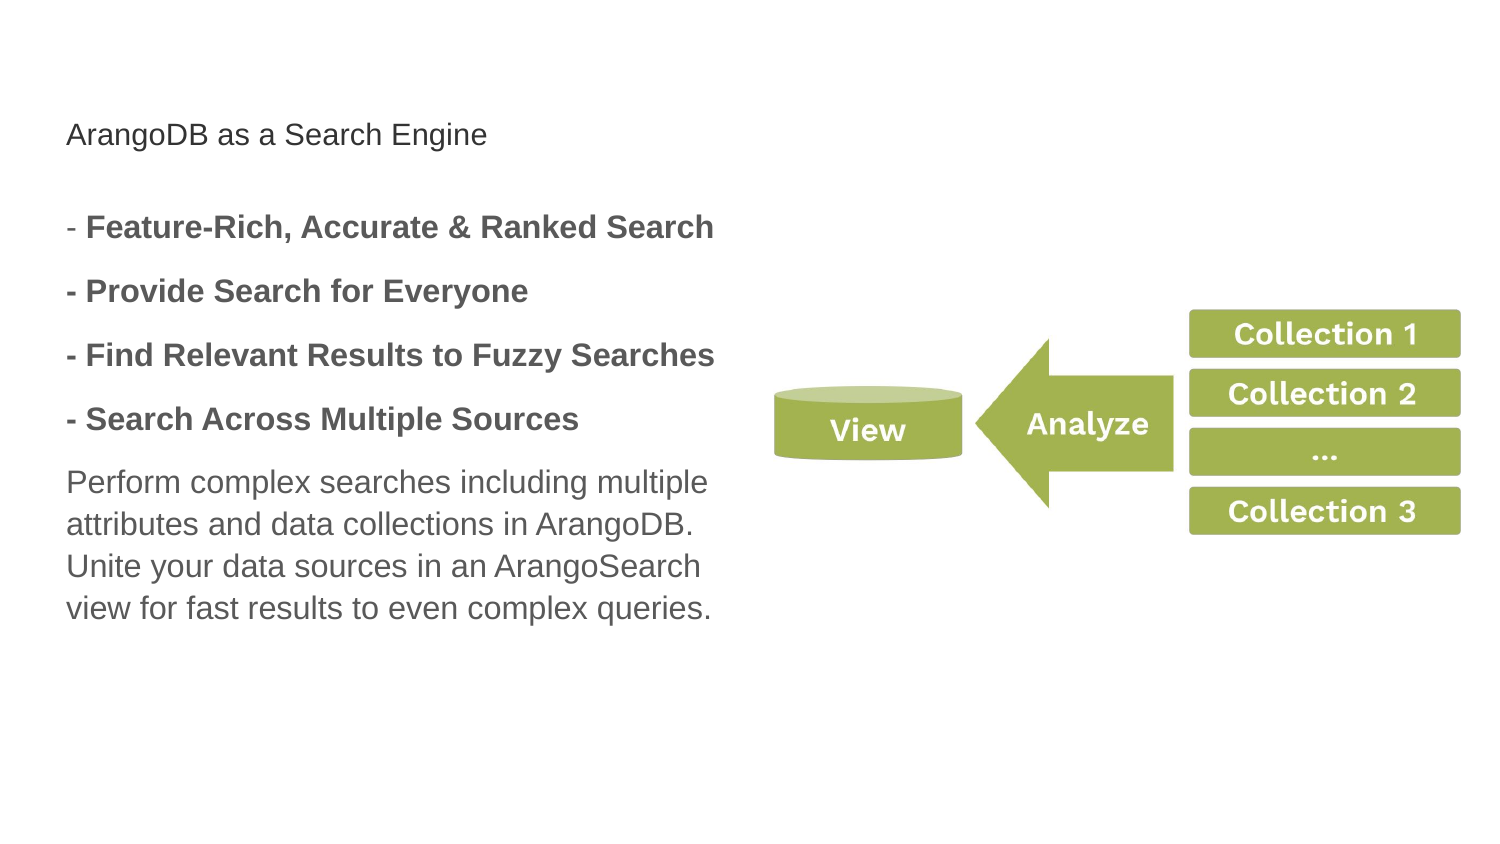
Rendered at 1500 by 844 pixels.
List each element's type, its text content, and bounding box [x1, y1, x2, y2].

title ArangoDB as a Search Engine [51, 72, 1449, 167]
list - Feature-Rich, Accurate & Ranked Search - Provide Search for Everyone - Find Relevant Results to Fuzzy Searches - Search Across Multiple Sources Perform complex searches including multiple attributes and data collections in ArangoDB. Unite your data sources in an ArangoSearch view for fast results to even complex queries. [51, 189, 750, 750]
picture [773, 308, 1461, 535]
